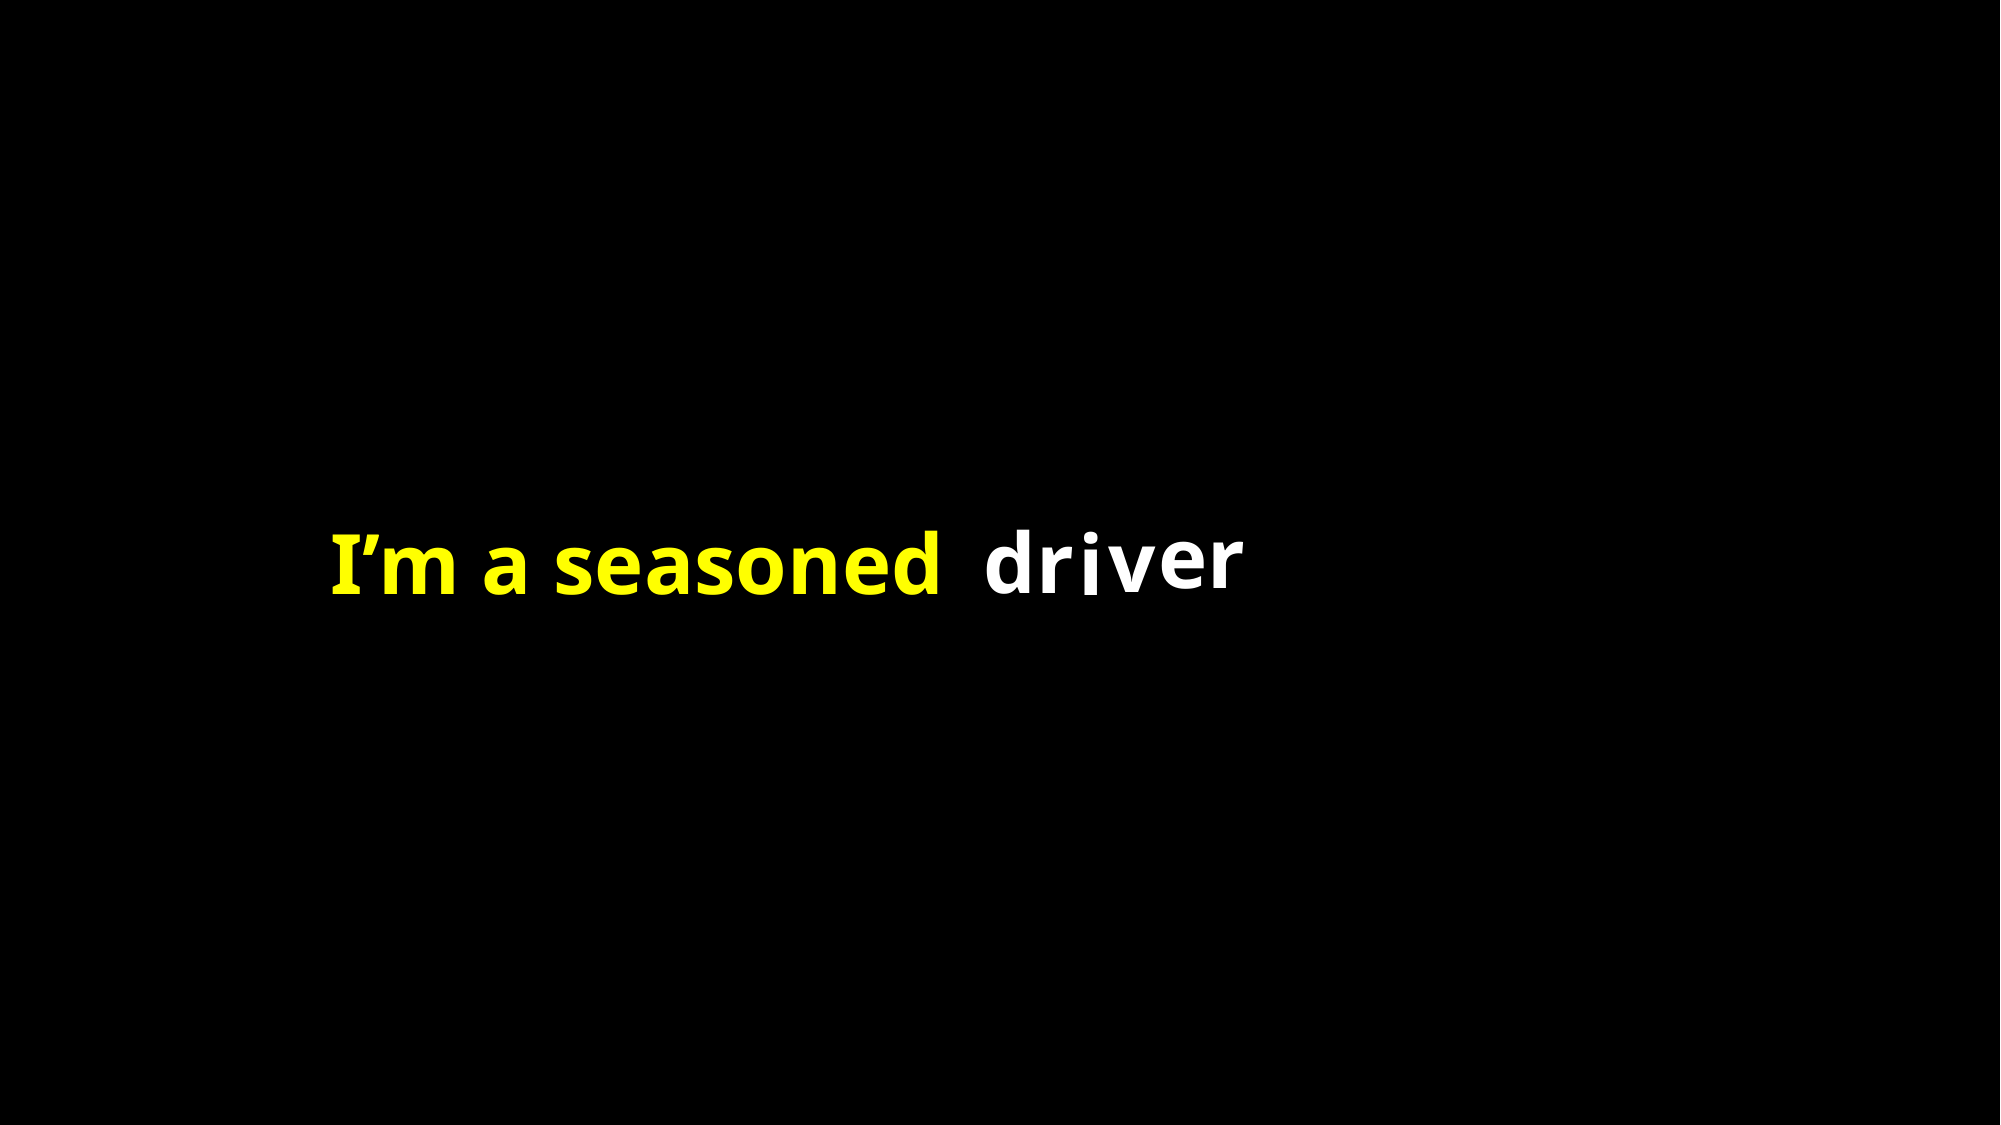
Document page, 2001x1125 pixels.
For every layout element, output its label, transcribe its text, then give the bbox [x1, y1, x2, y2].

text_box er [1143, 498, 1261, 613]
text_box i [1063, 504, 1120, 620]
text_box I’m a seasoned [269, 503, 1006, 619]
text_box dr [968, 502, 1089, 618]
text_box v [1093, 501, 1171, 617]
